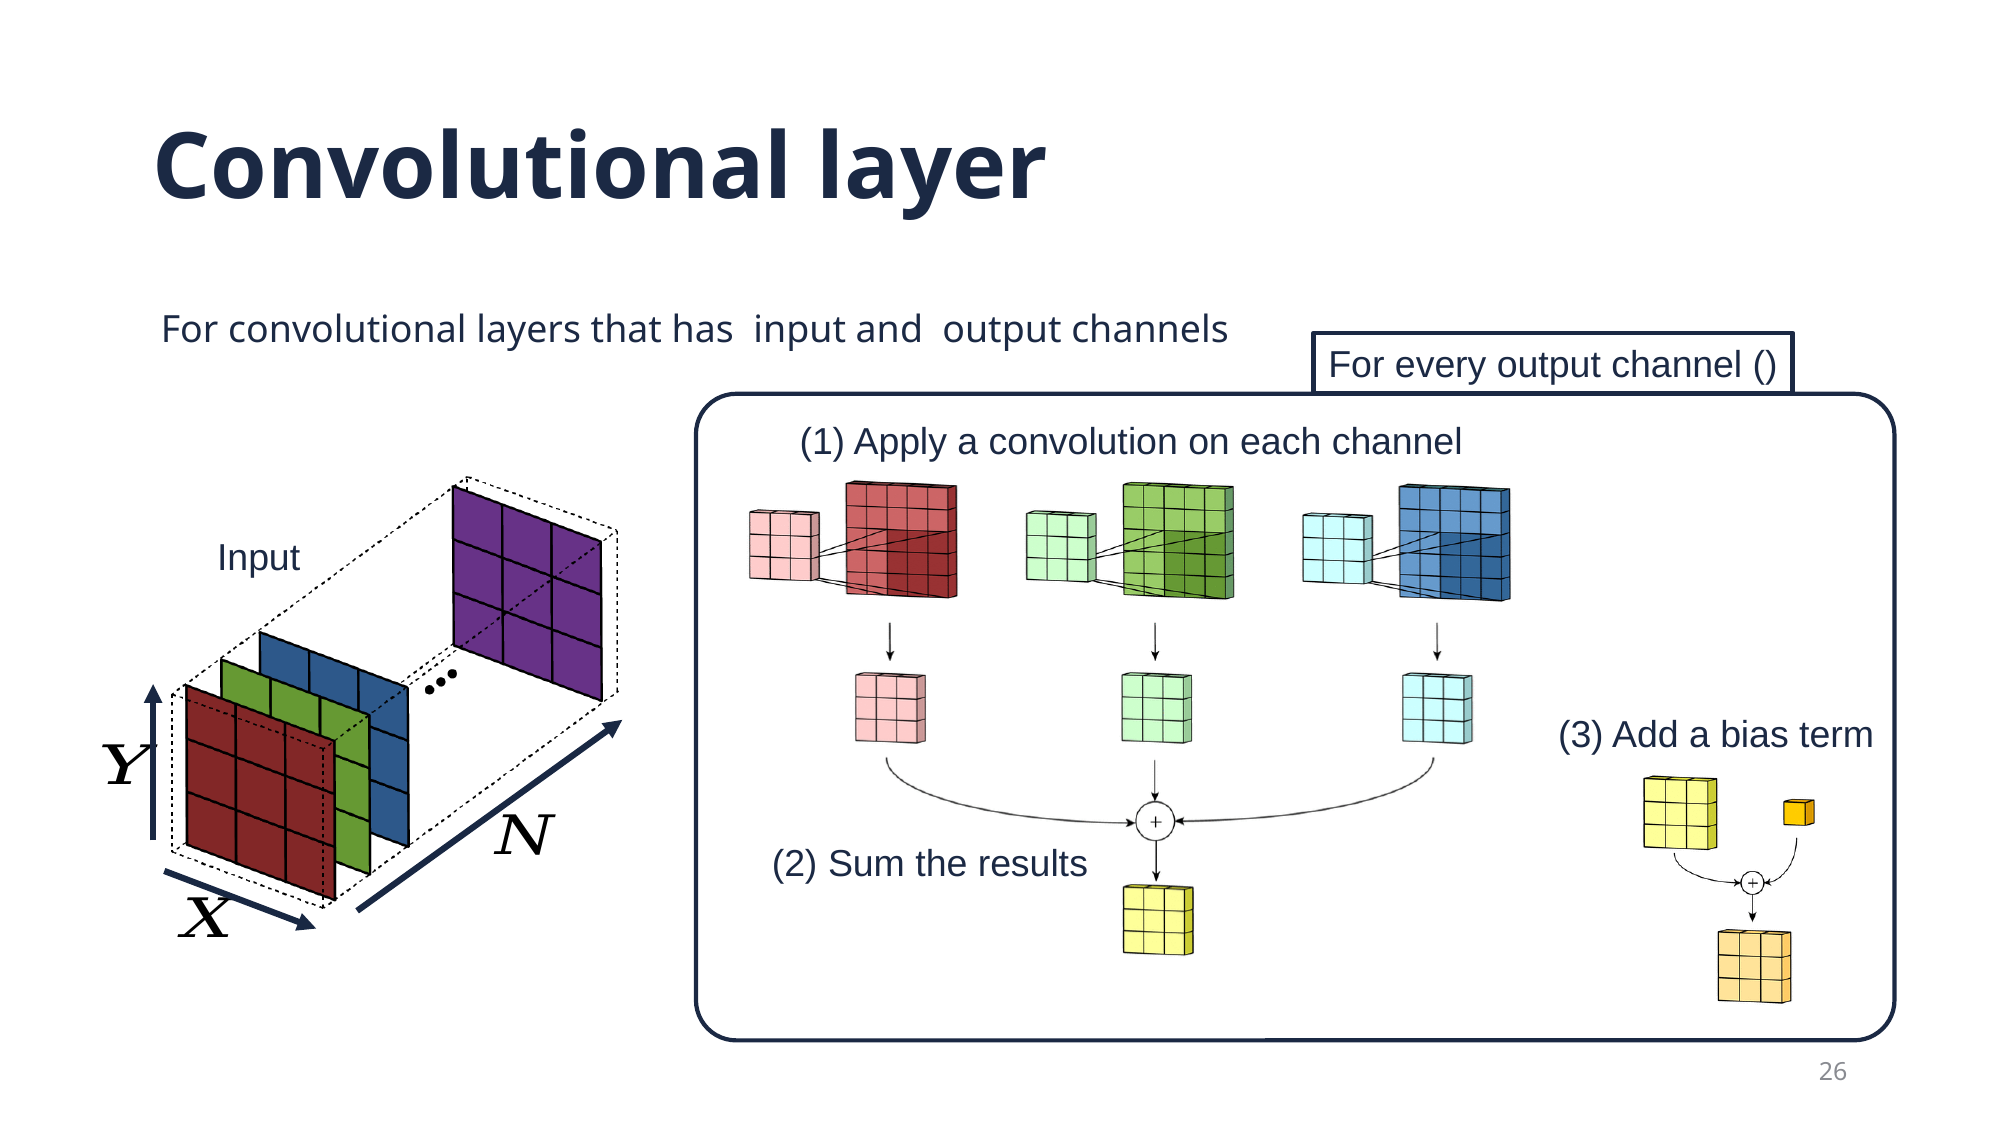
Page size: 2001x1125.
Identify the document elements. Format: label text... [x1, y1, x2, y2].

text_box (1) Apply a convolution on each channel [784, 409, 1478, 465]
picture [1633, 764, 1828, 1015]
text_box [98, 473, 623, 951]
text_box (3) Add a bias term [1543, 702, 1890, 763]
text_box [693, 391, 1897, 1043]
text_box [741, 466, 1521, 962]
title Convolutional layer [137, 59, 1863, 278]
slide_number 26 [1412, 1042, 1863, 1103]
